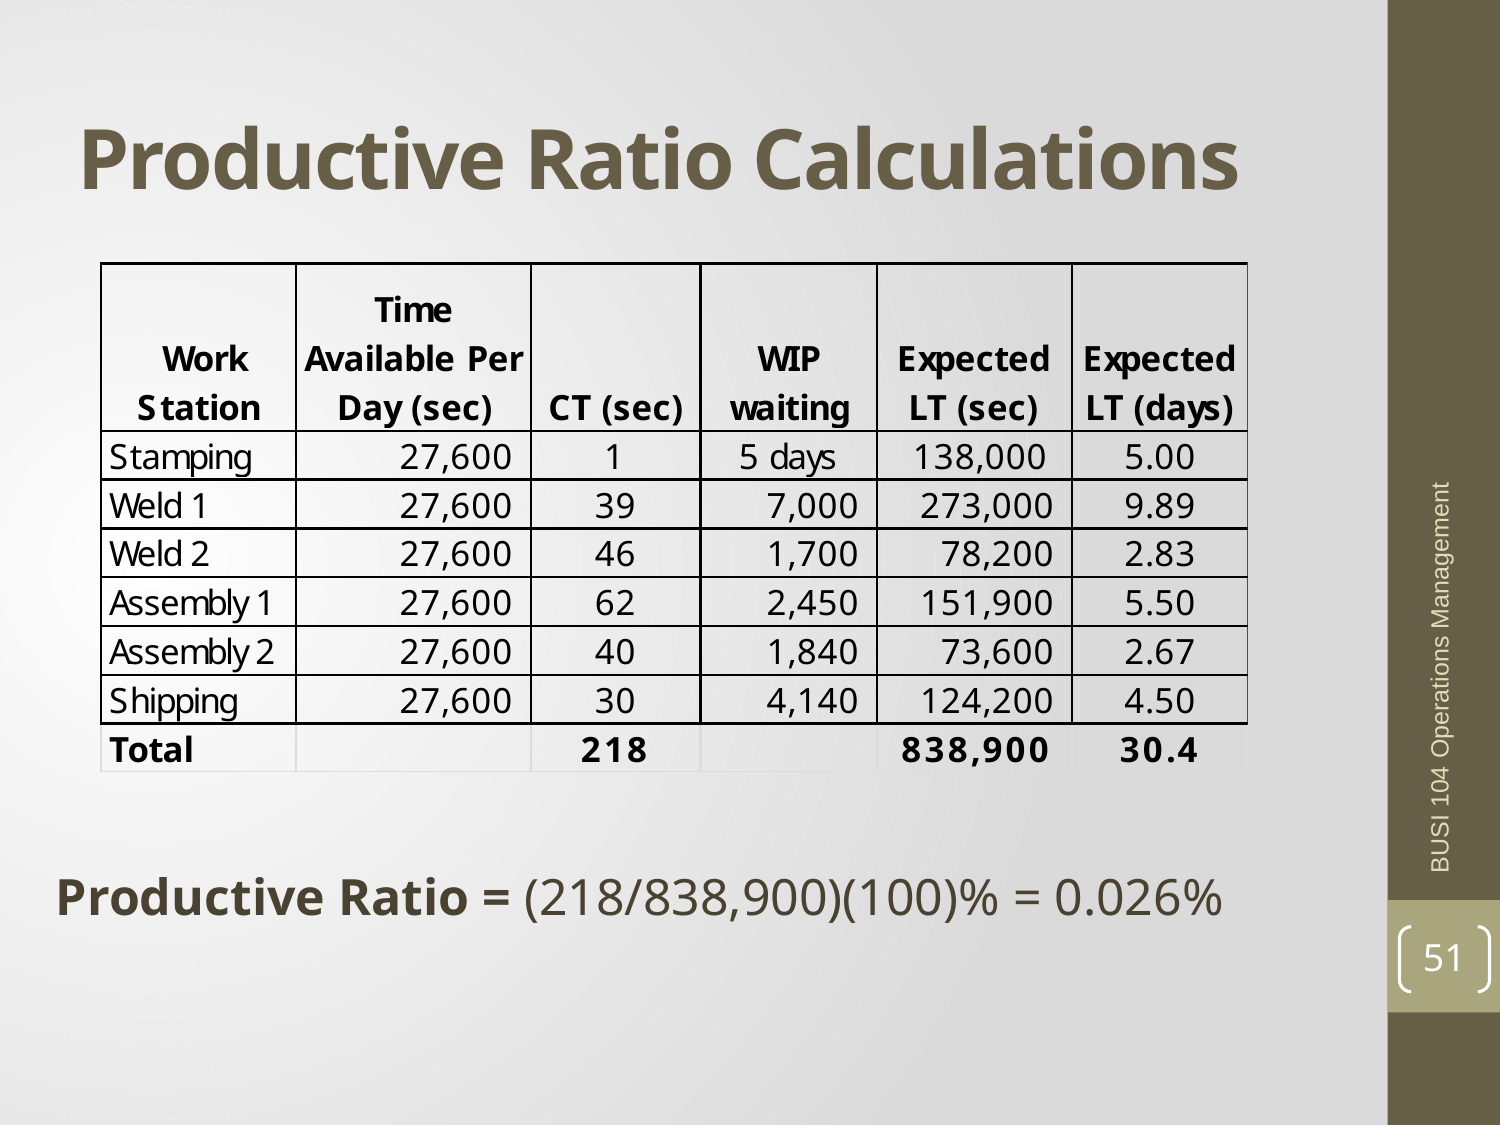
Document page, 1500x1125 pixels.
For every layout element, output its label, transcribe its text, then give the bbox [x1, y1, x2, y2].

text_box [99, 261, 1251, 775]
slide_number 51 [1397, 925, 1492, 994]
footer BUSI 104 Operations Management [1408, 337, 1469, 889]
title Productive Ratio Calculations [62, 62, 1313, 250]
text_box Productive Ratio = (218/838,900)(100)% = 0.026% [41, 857, 1238, 933]
